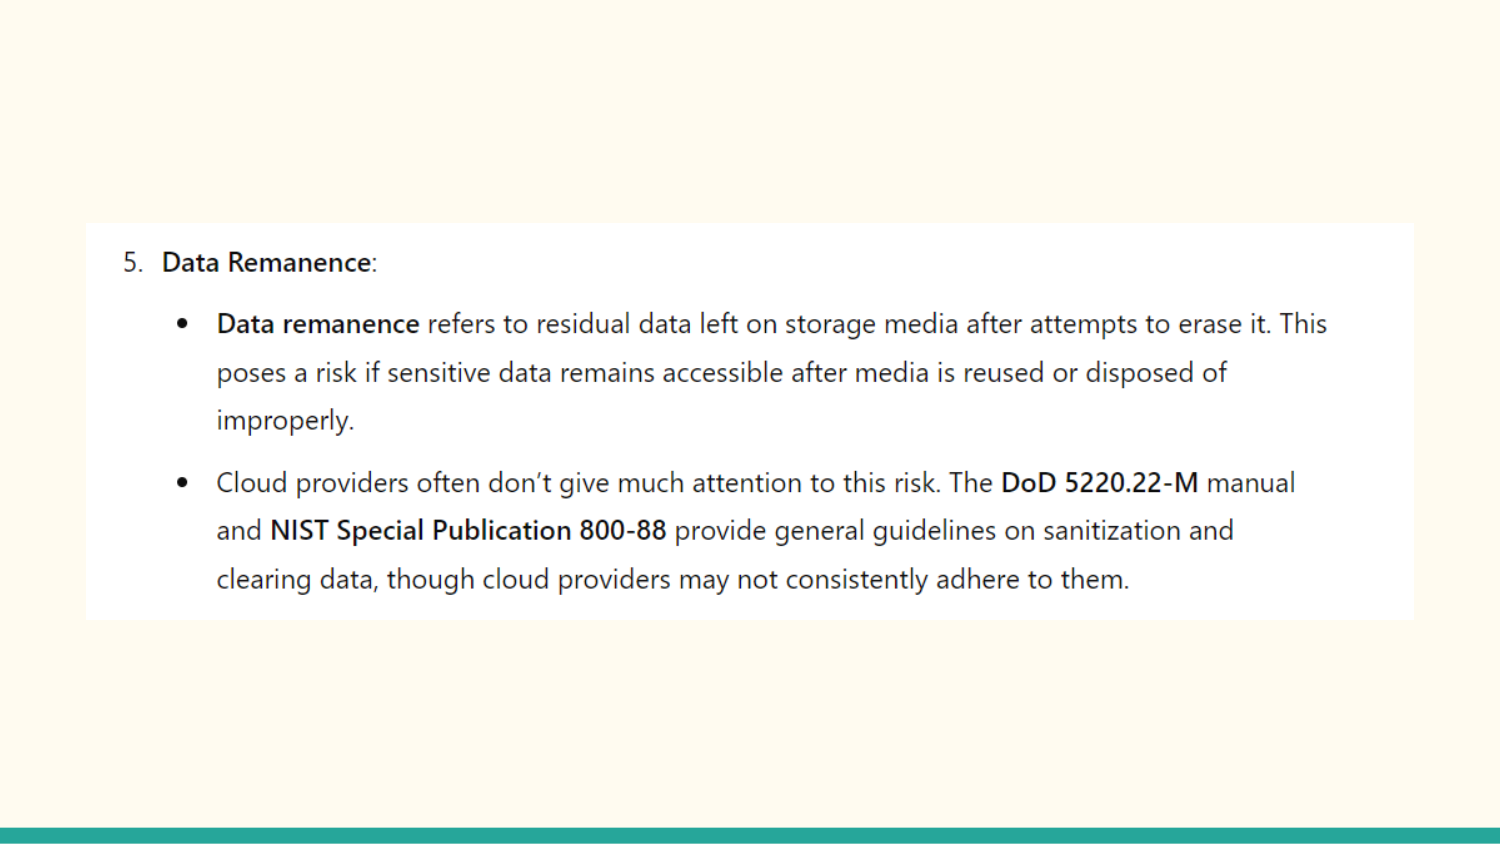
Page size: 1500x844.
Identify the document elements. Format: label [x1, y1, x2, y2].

picture [85, 223, 1415, 621]
